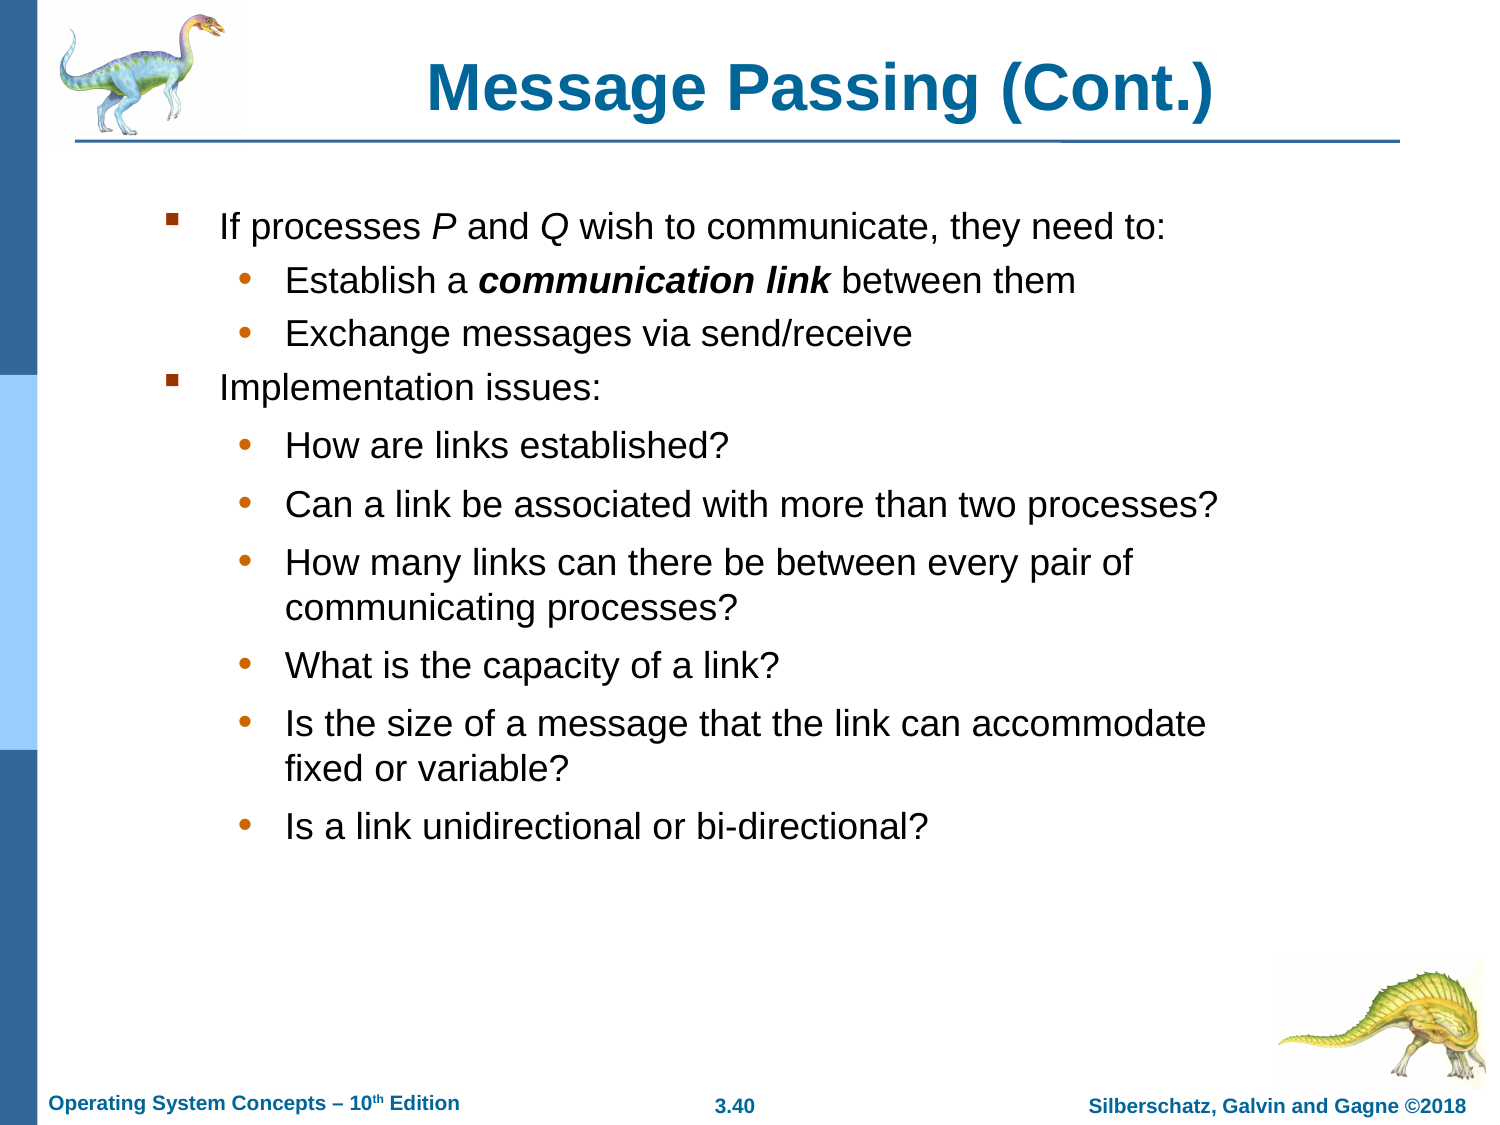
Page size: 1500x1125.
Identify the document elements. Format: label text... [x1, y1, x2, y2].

picture [46, 0, 243, 149]
picture [1275, 959, 1486, 1090]
list If processes P and Q wish to communicate, they need to: Establish a communication link between them Exchange messages via send/receive Implementation issues: How are links established? Can a link be associated with more than two processes? How many links can there be between every pair of communicating processes? What is the capacity of a link? Is the size of a message that the link can accommodate fixed or variable? Is a link unidirectional or bi-directional? [147, 166, 1297, 934]
title Message Passing (Cont.) [165, 36, 1478, 131]
